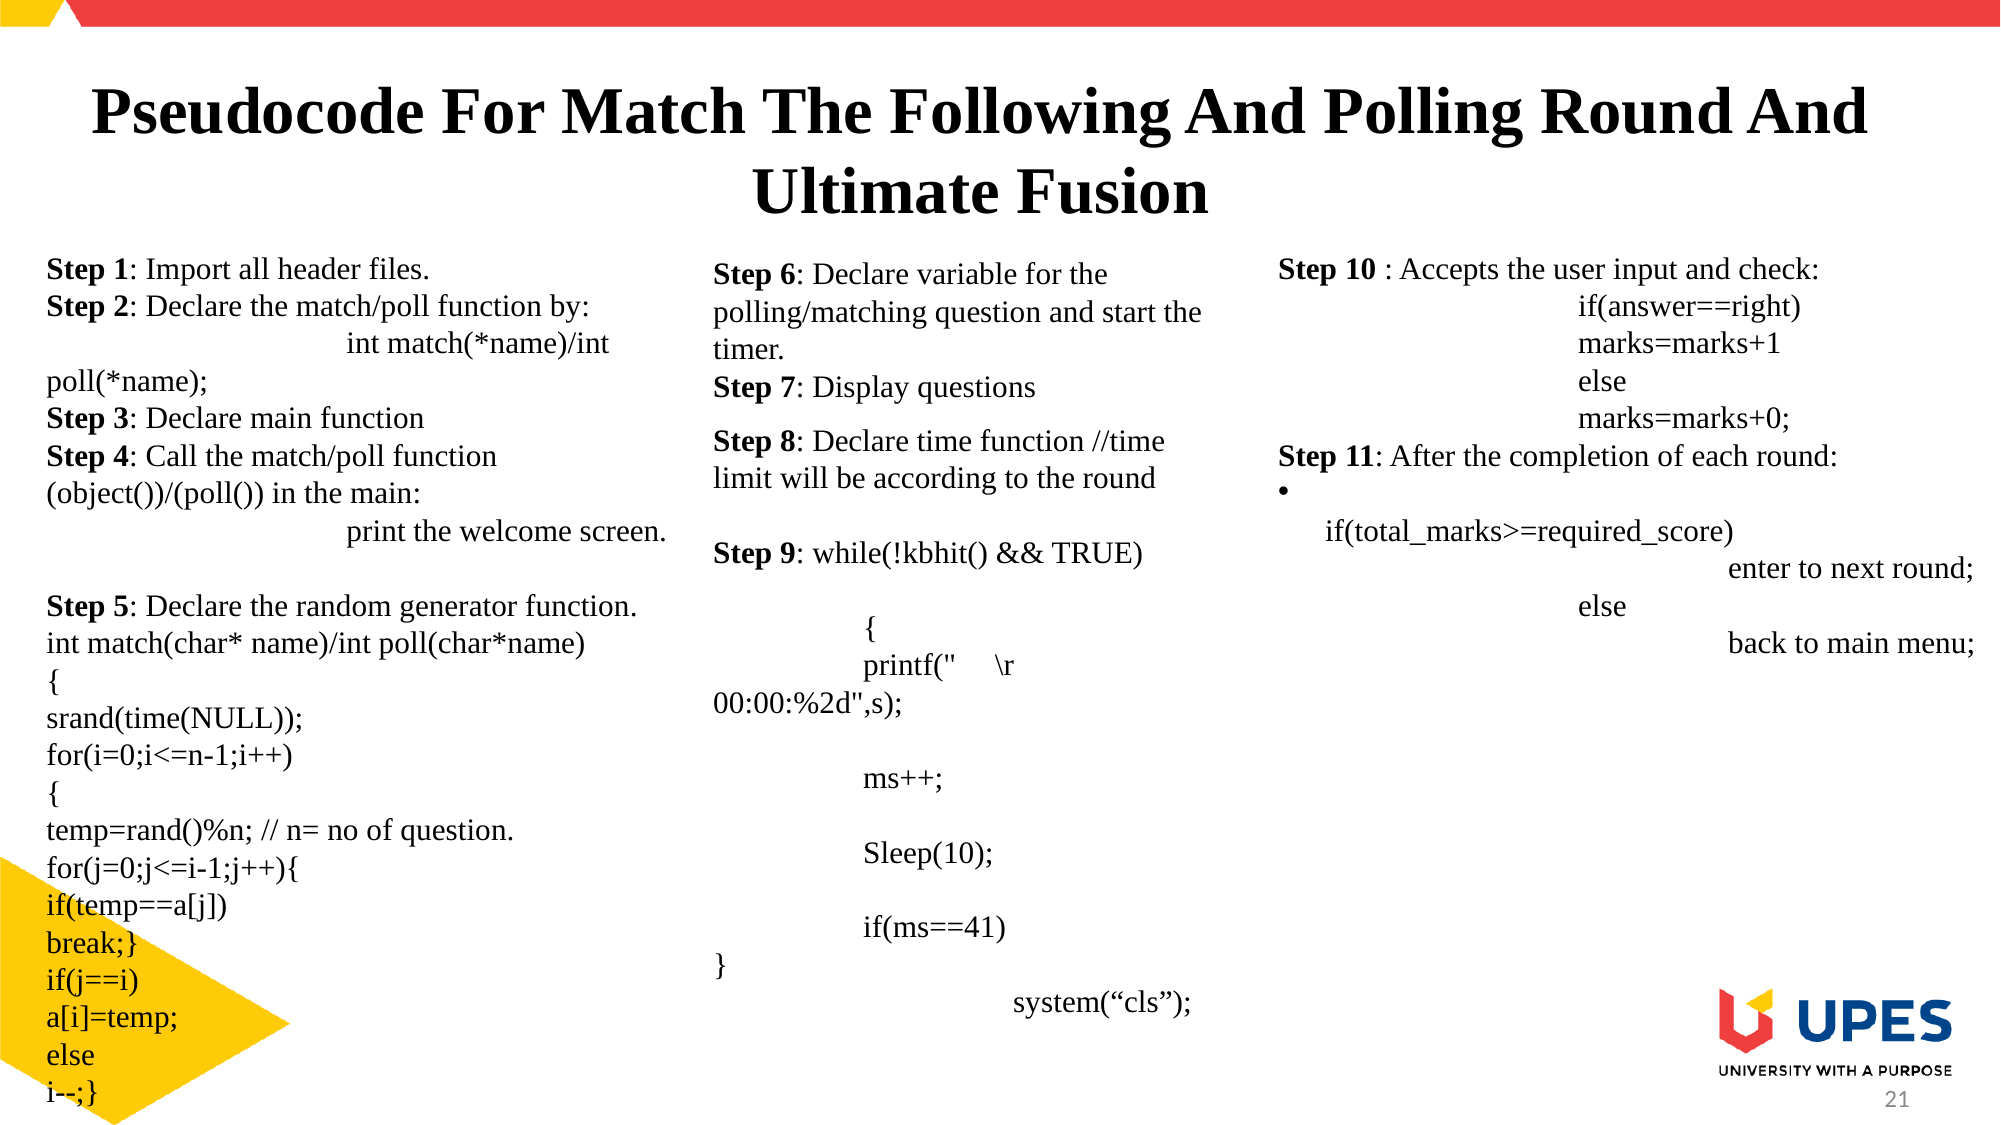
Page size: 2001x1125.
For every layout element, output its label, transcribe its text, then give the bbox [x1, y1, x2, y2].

picture [0, 0, 2001, 1125]
text_box Step 8: Declare time function //time limit will be according to the round Step 9: while(!kbhit() && TRUE) { printf(" \r 00:00:%2d",s); ms++; Sleep(10); if(ms==41) } system(“cls”); [698, 412, 1217, 1027]
title Pseudocode For Match The Following And Polling Round And Ultimate Fusion [25, 53, 1936, 241]
text_box Step 10 : Accepts the user input and check: if(answer==right) marks=marks+1 else marks=marks+0; Step 11: After the completion of each round: if(total_marks>=required_score) enter to next round; else back to main menu; [1263, 240, 2000, 668]
text_box Step 6: Declare variable for the polling/matching question and start the timer. Step 7: Display questions [698, 246, 1220, 411]
text_box Step 1: Import all header files. Step 2: Declare the match/poll function by: int match(*name)/int poll(*name); Step 3: Declare main function Step 4: Call the match/poll function (object())/(poll()) in the main: print the welcome screen. Step 5: Declare the random generator function. int match(char* name)/int poll(char*name) { srand(time(NULL)); for(i=0;i<=n-1;i++) { temp=rand()%n; // n= no of question. for(j=0;j<=i-1;j++){ if(temp==a[j]) break;} if(j==i) a[i]=temp; else i--;} [31, 240, 699, 1125]
